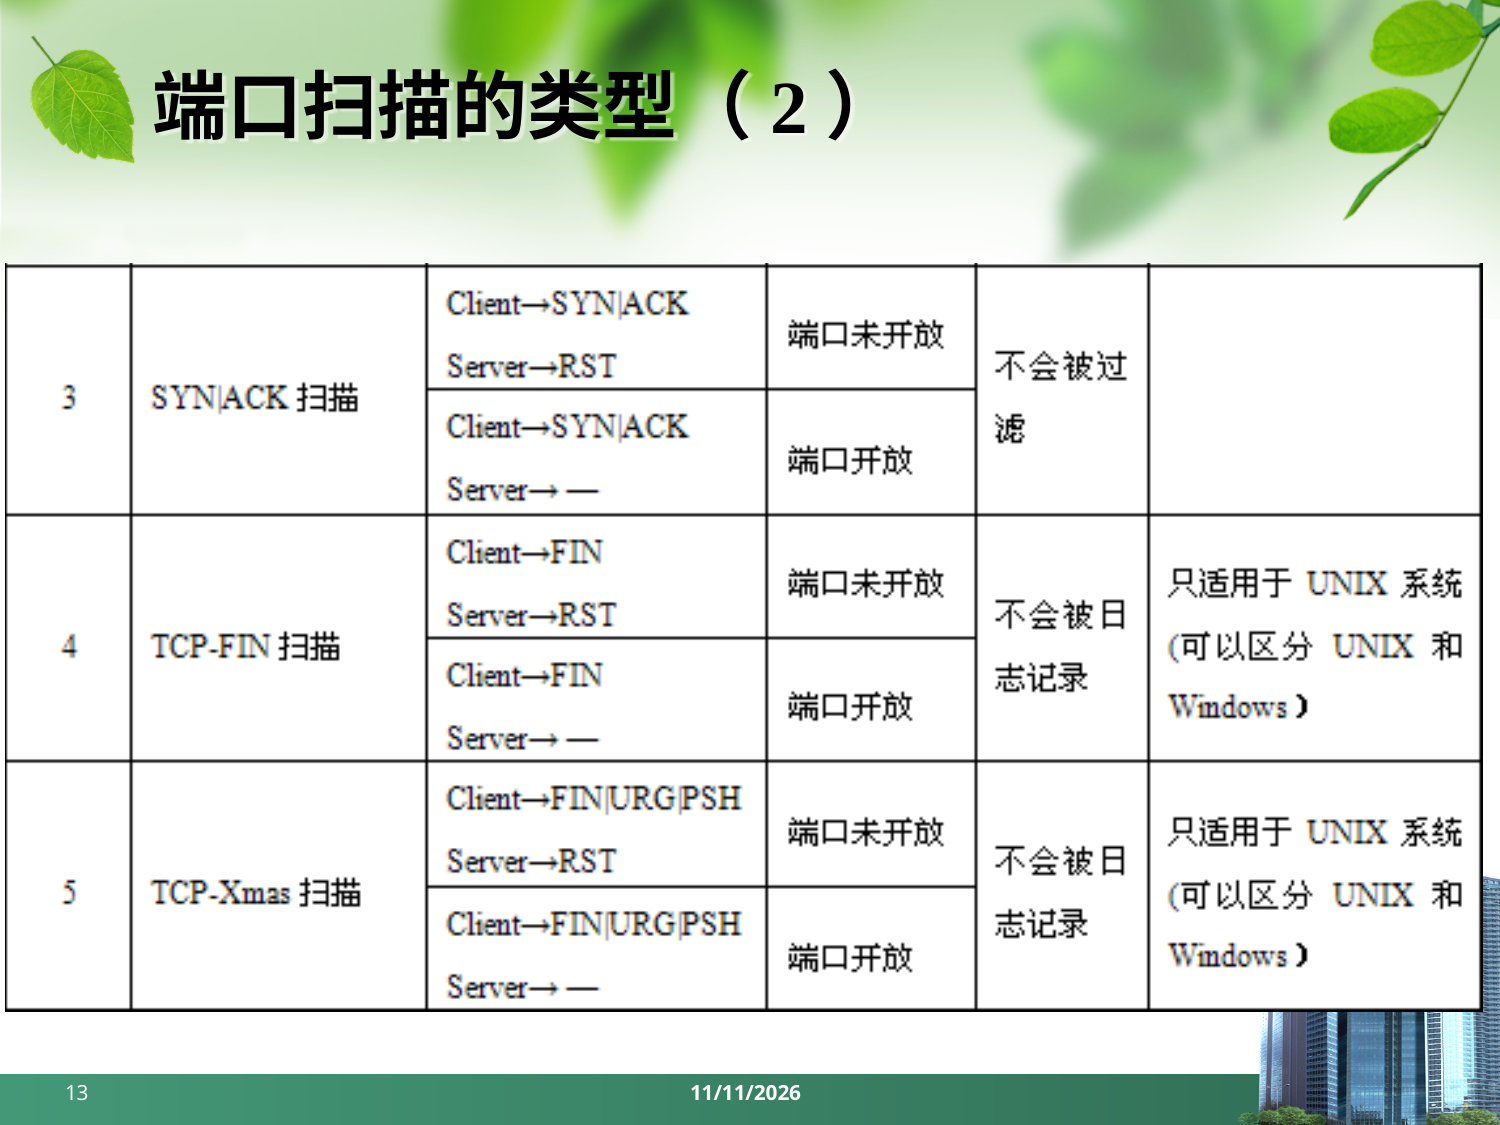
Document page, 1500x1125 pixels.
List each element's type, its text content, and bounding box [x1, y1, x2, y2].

slide_number 13 [50, 1072, 138, 1113]
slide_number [675, 1072, 1025, 1113]
title 端口扫描的类型（2） [137, 57, 1325, 150]
picture [0, 0, 1500, 1012]
